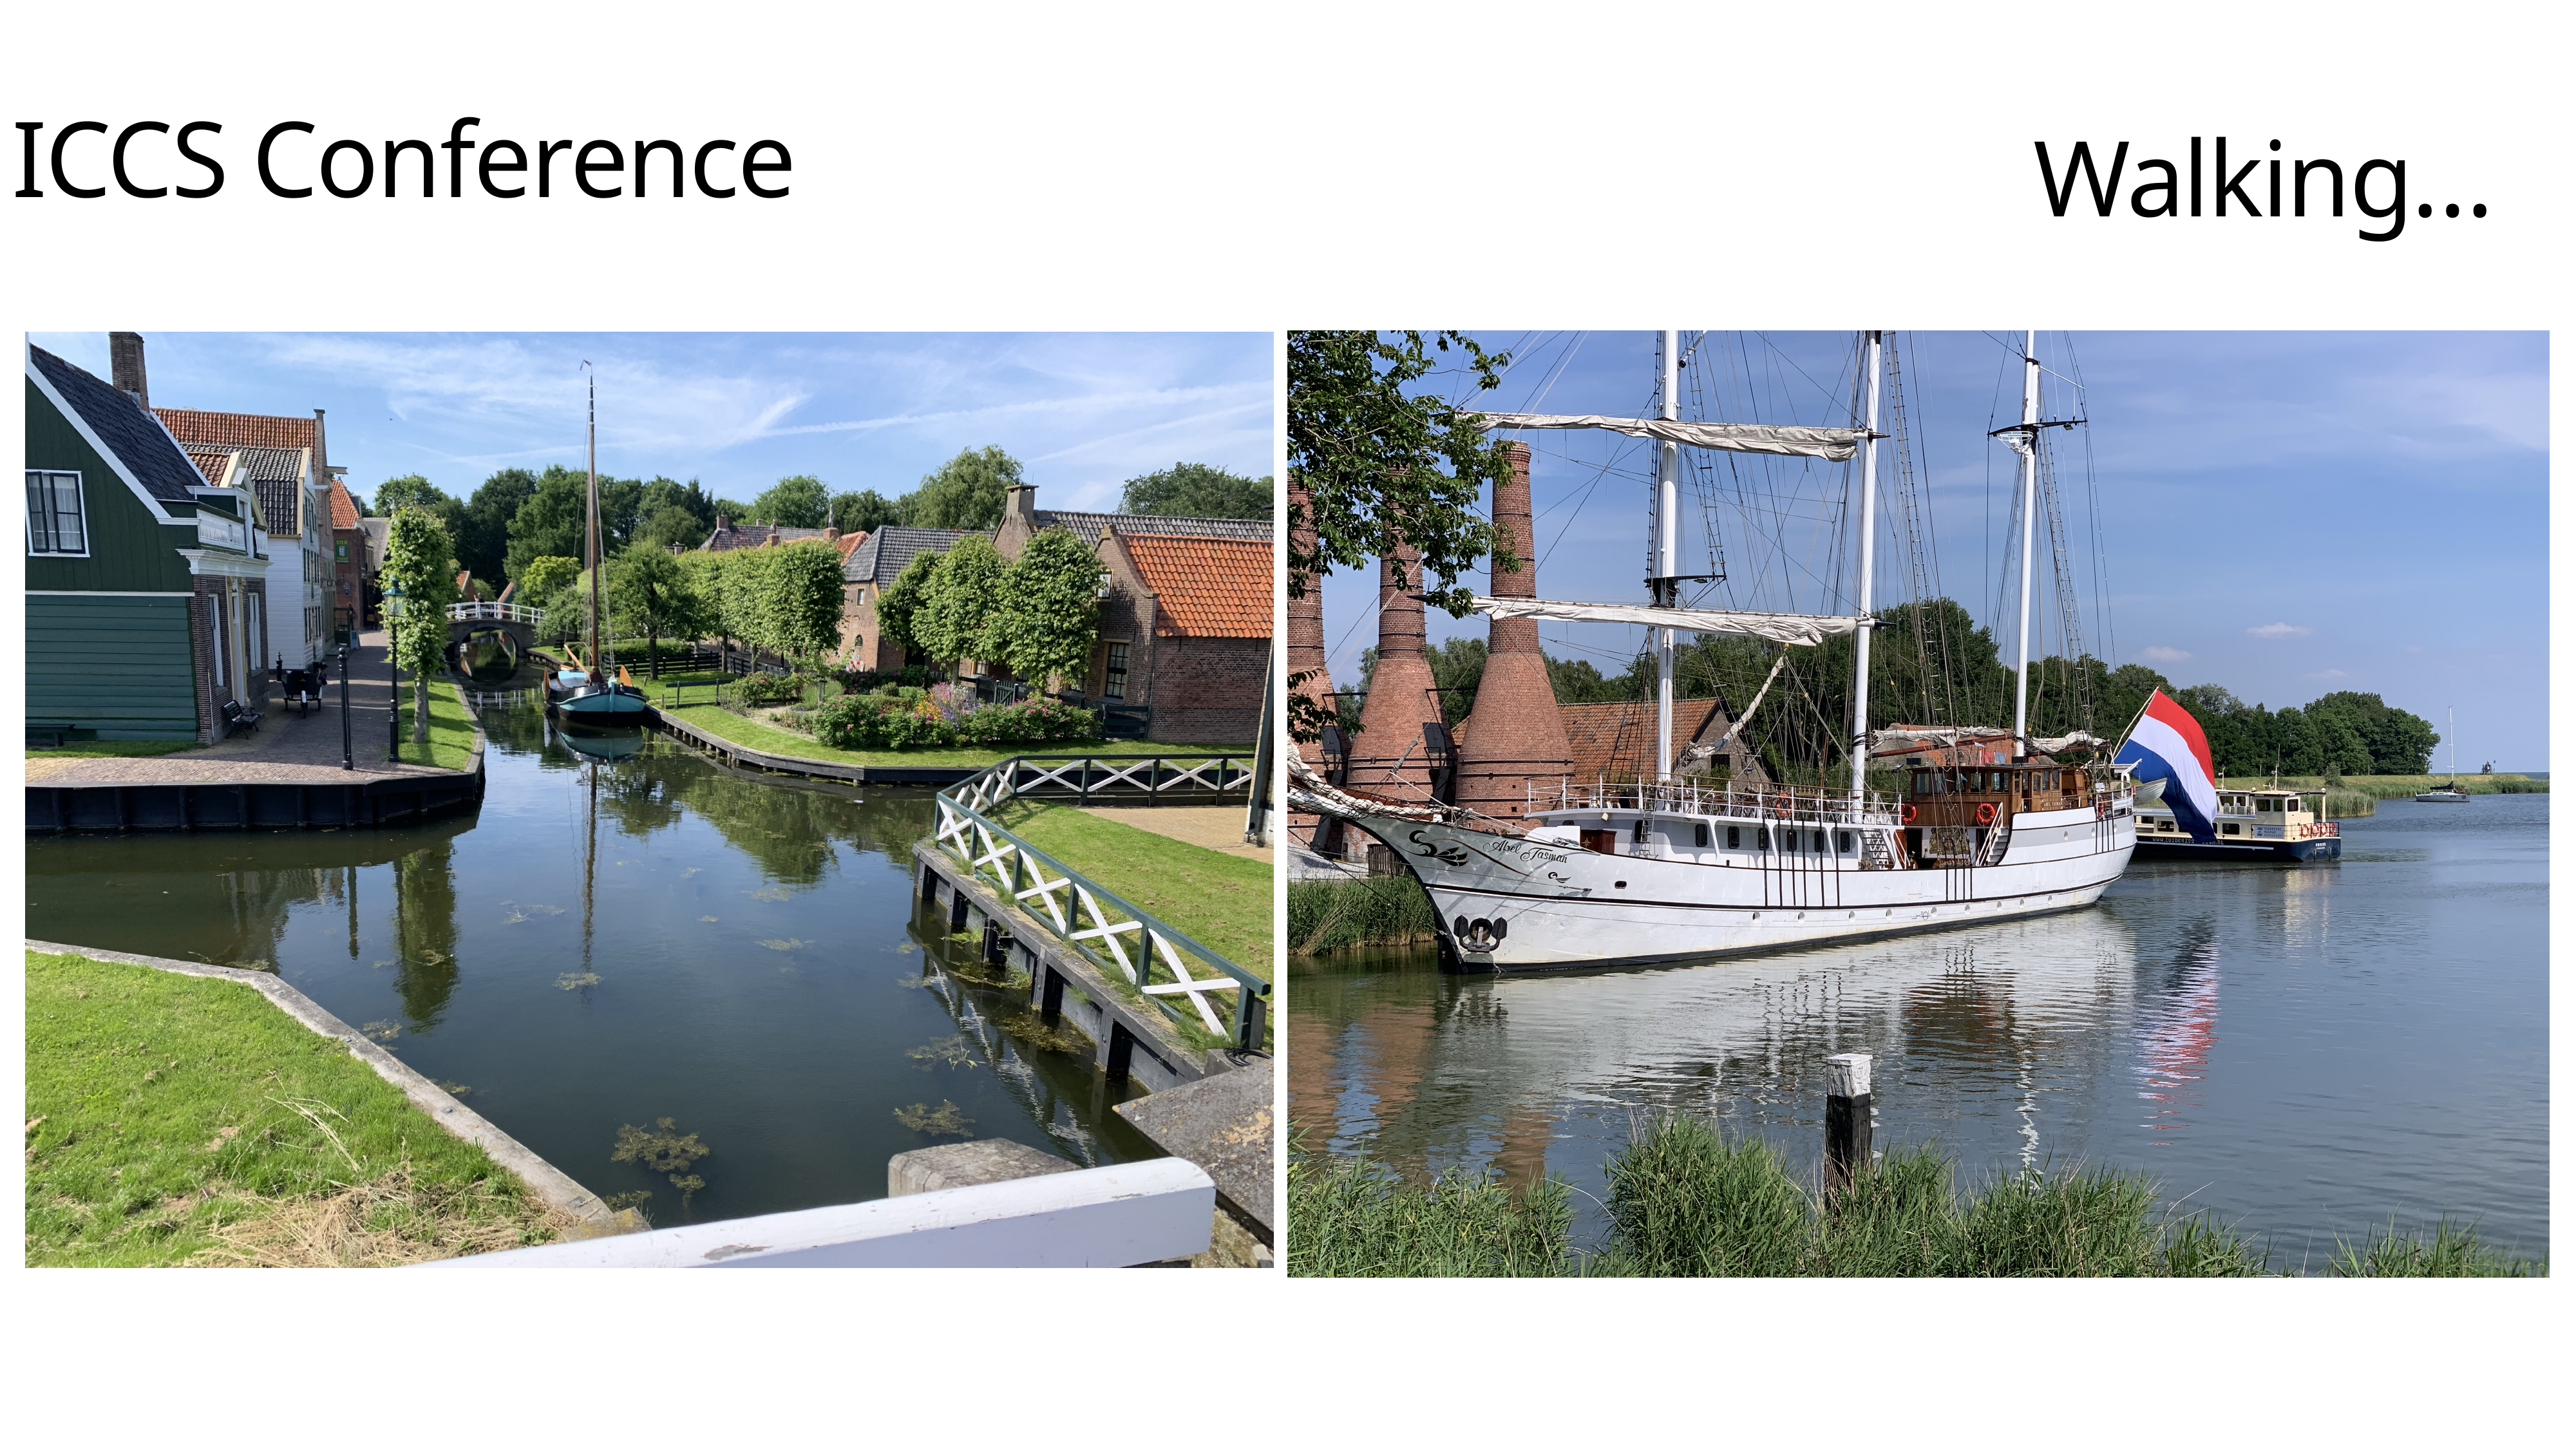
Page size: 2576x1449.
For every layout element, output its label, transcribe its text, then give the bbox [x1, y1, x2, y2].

picture [1287, 330, 2550, 1278]
picture [25, 332, 1274, 1268]
title ICCS Conference [6, 0, 1334, 338]
text_box Walking… [2027, 5, 2576, 368]
